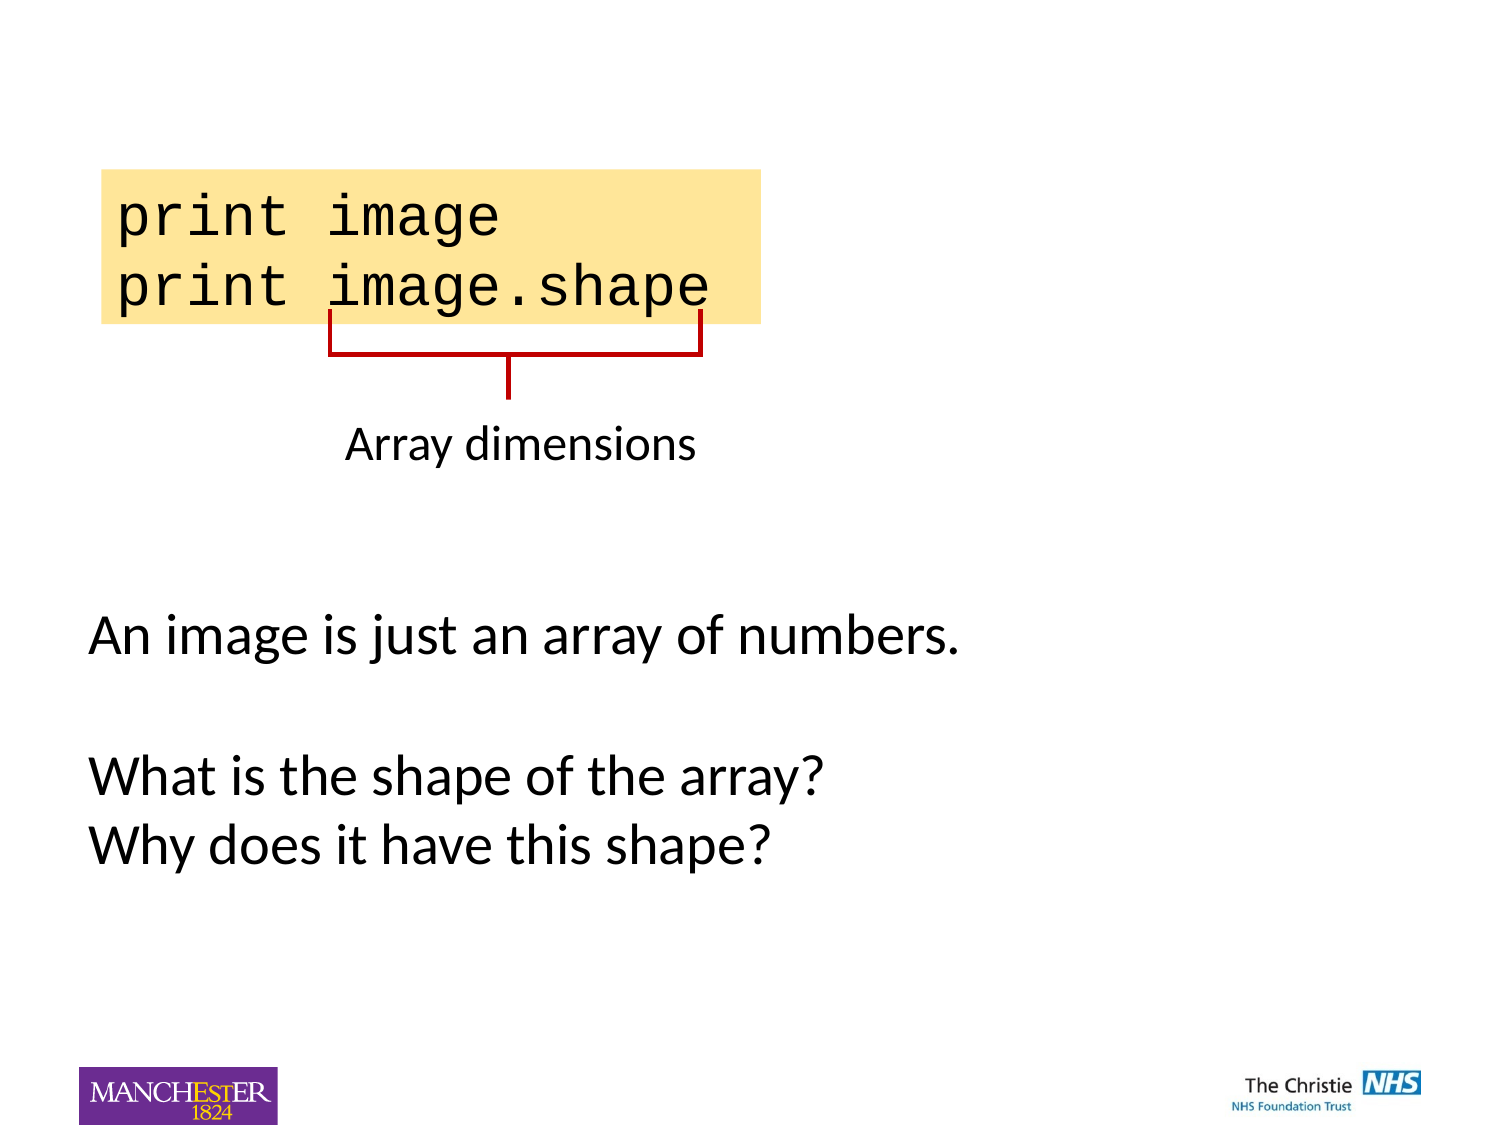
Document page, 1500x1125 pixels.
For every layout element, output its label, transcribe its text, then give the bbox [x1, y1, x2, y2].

text_box Array dimensions [330, 402, 736, 478]
text_box print image print image.shape [101, 169, 761, 325]
text_box [330, 308, 701, 400]
picture [79, 1067, 278, 1125]
picture [1165, 1062, 1421, 1125]
text_box An image is just an array of numbers. What is the shape of the array? Why does it have this shape? [73, 589, 1316, 884]
